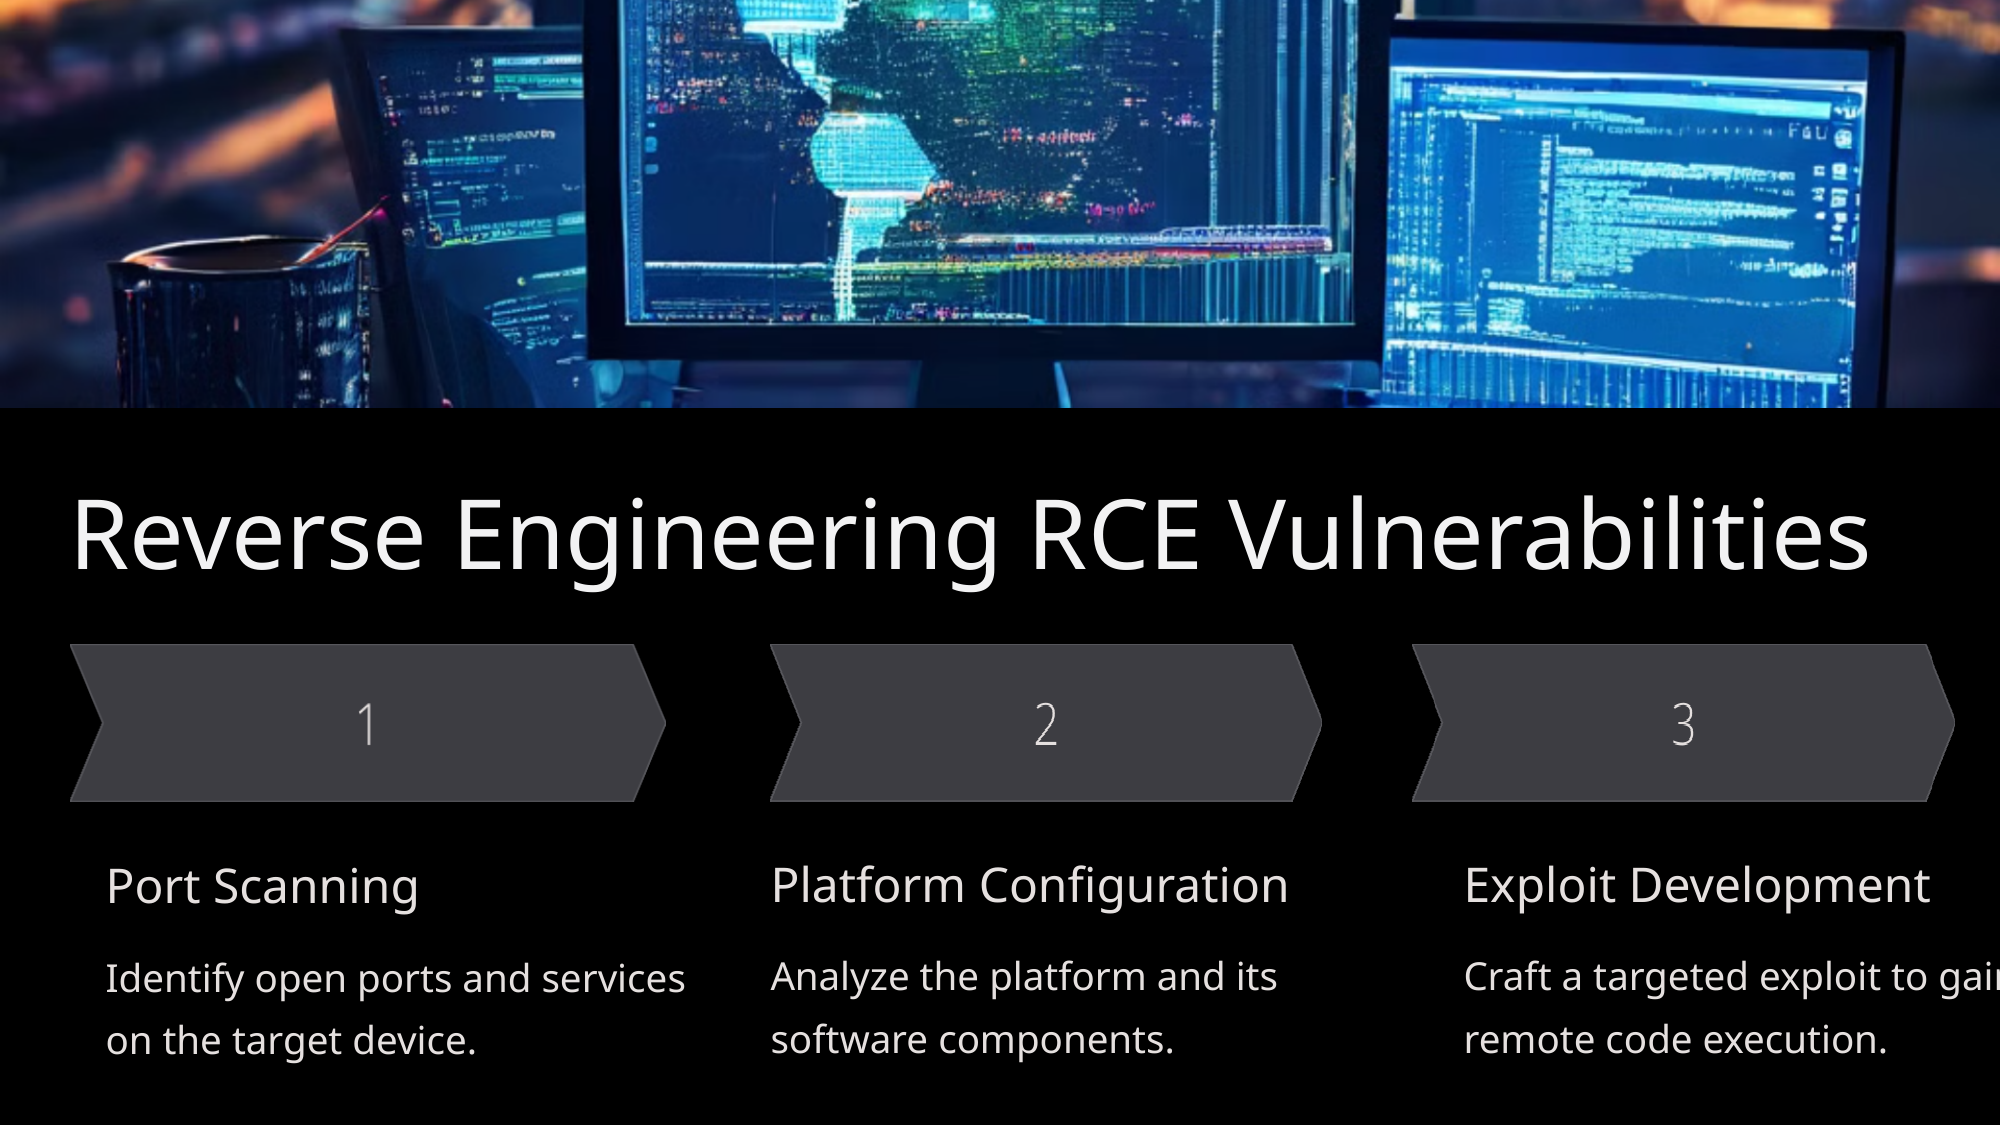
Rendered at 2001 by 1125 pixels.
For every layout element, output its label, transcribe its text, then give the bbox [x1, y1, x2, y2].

picture [70, 644, 667, 802]
text_box Platform Configuration [770, 851, 1322, 913]
picture [770, 644, 1322, 802]
text_box Analyze the platform and its software components. [770, 935, 1401, 1062]
text_box Identify open ports and services on the target device. [105, 937, 737, 1063]
picture [0, 0, 2000, 409]
text_box Port Scanning [105, 852, 596, 914]
text_box Craft a targeted exploit to gain remote code execution. [1463, 935, 2000, 1062]
picture [1412, 644, 1956, 802]
text_box Reverse Engineering RCE Vulnerabilities [69, 466, 1955, 589]
text_box Exploit Development [1463, 851, 1955, 913]
